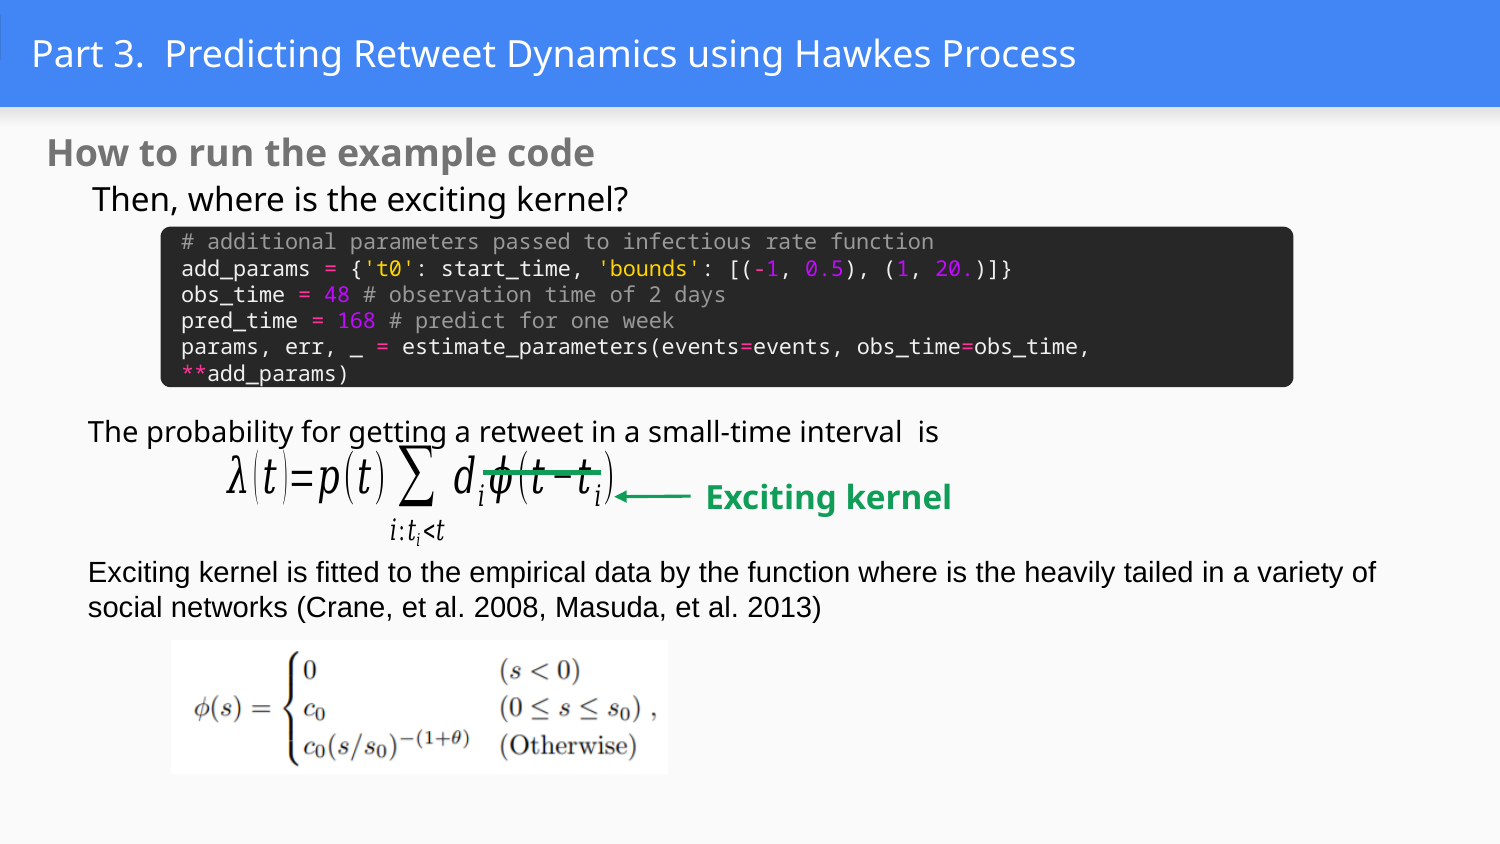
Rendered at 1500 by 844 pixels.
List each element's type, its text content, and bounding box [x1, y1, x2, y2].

picture [171, 640, 669, 774]
text_box Exciting kernel [690, 468, 1157, 524]
text_box Then, where is the exciting kernel? [77, 170, 752, 226]
text_box # additional parameters passed to infectious rate function add_params = {'t0': start_time, 'bounds': [(-1, 0.5), (1, 20.)]} obs_time = 48 # observation time of 2 days pred_time = 168 # predict for one week params, err, _ = estimate_parameters(events=events, obs_time=obs_time, **add_params) [160, 226, 1294, 388]
text_box How to run the example code [31, 106, 1423, 177]
title Part 3. Predicting Retweet Dynamics using Hawkes Process [16, 2, 1464, 102]
